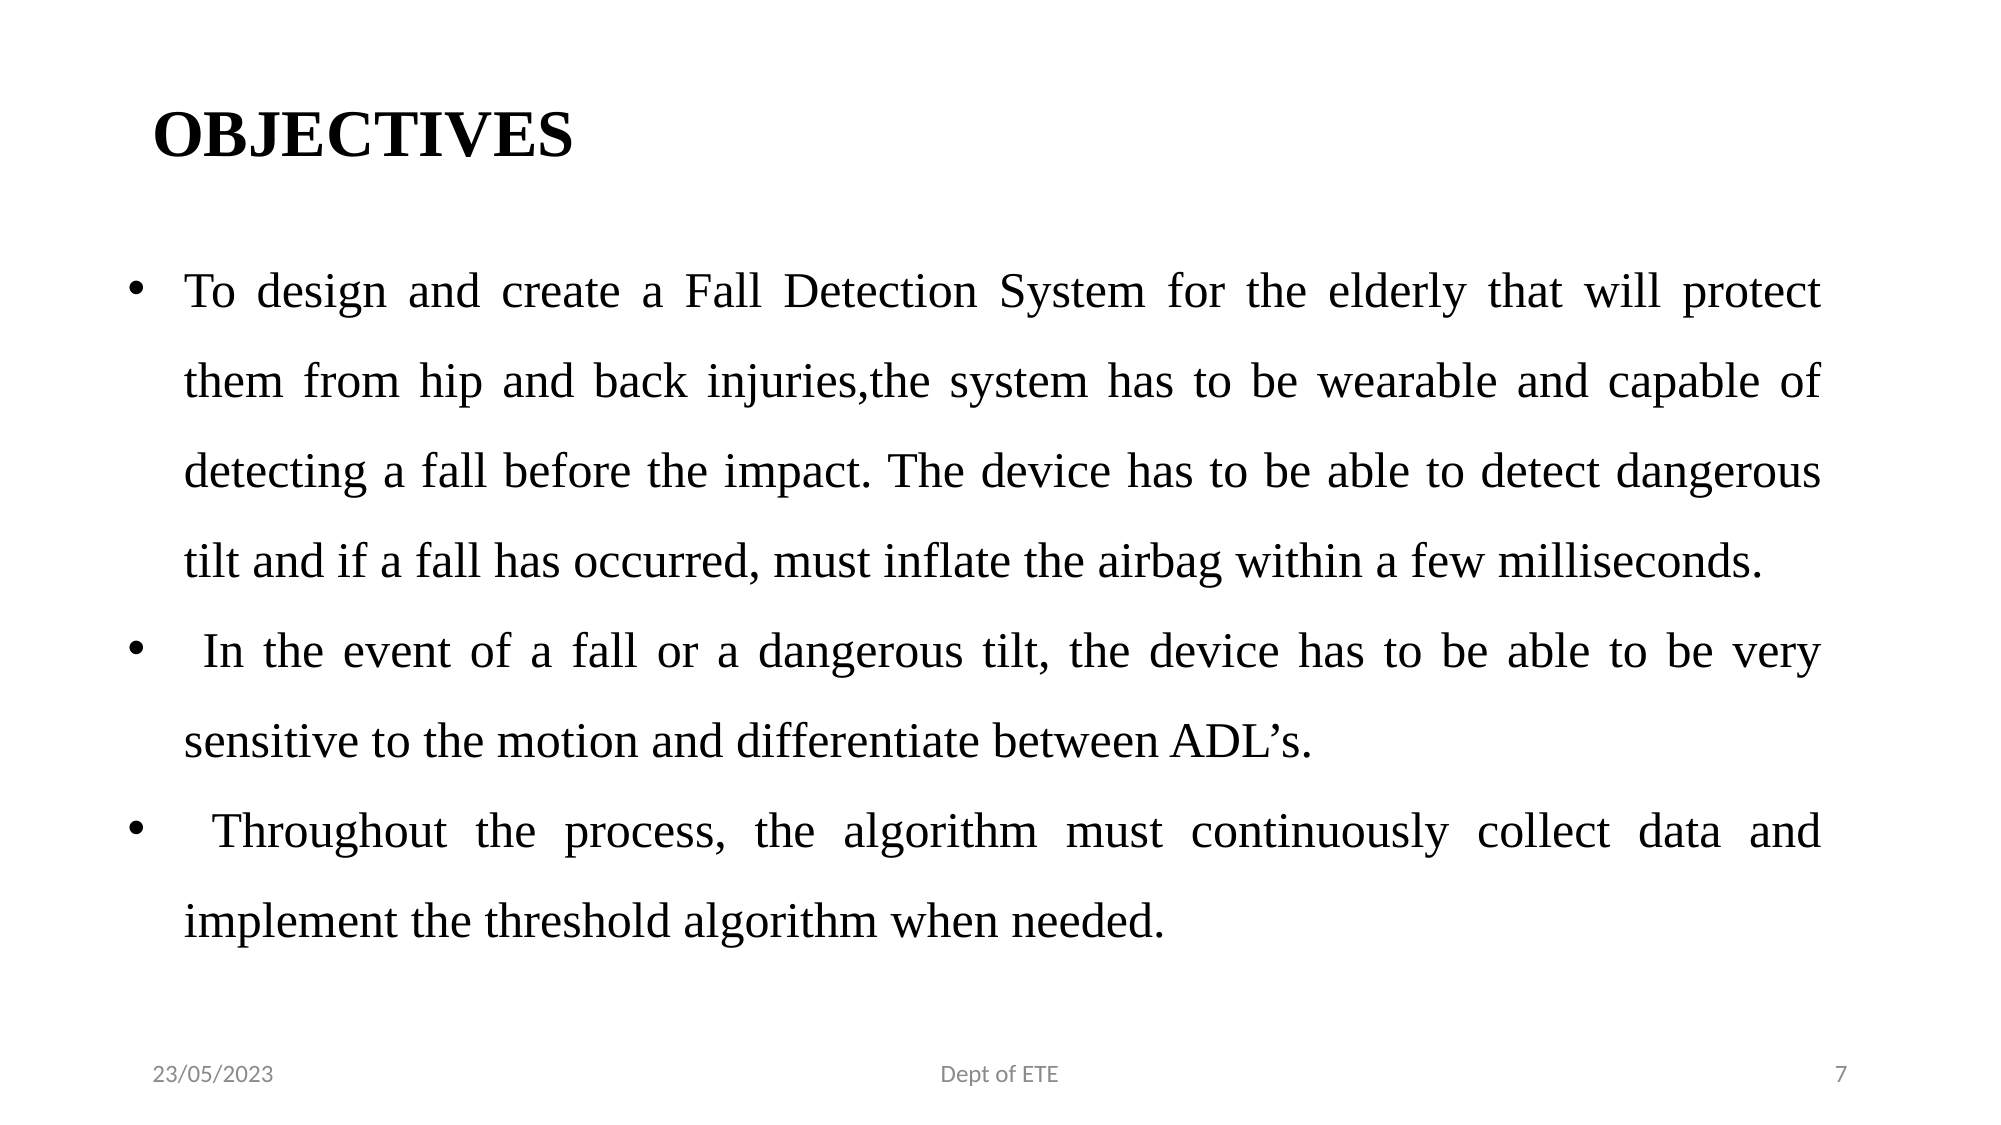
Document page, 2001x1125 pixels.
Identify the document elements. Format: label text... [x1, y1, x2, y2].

footer Dept of ETE [662, 1042, 1338, 1103]
text_box To design and create a Fall Detection System for the elderly that will protect them from hip and back injuries,the system has to be wearable and capable of detecting a fall before the impact. The device has to be able to detect dangerous tilt and if a fall has occurred, must inflate the airbag within a few milliseconds. In the event of a fall or a dangerous tilt, the device has to be able to be very sensitive to the motion and differentiate between ADL’s. Throughout the process, the algorithm must continuously collect data and implement the threshold algorithm when needed. [112, 159, 1838, 955]
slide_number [137, 1042, 588, 1103]
text_box OBJECTIVES [137, 82, 1137, 177]
slide_number 7 [1412, 1042, 1863, 1103]
